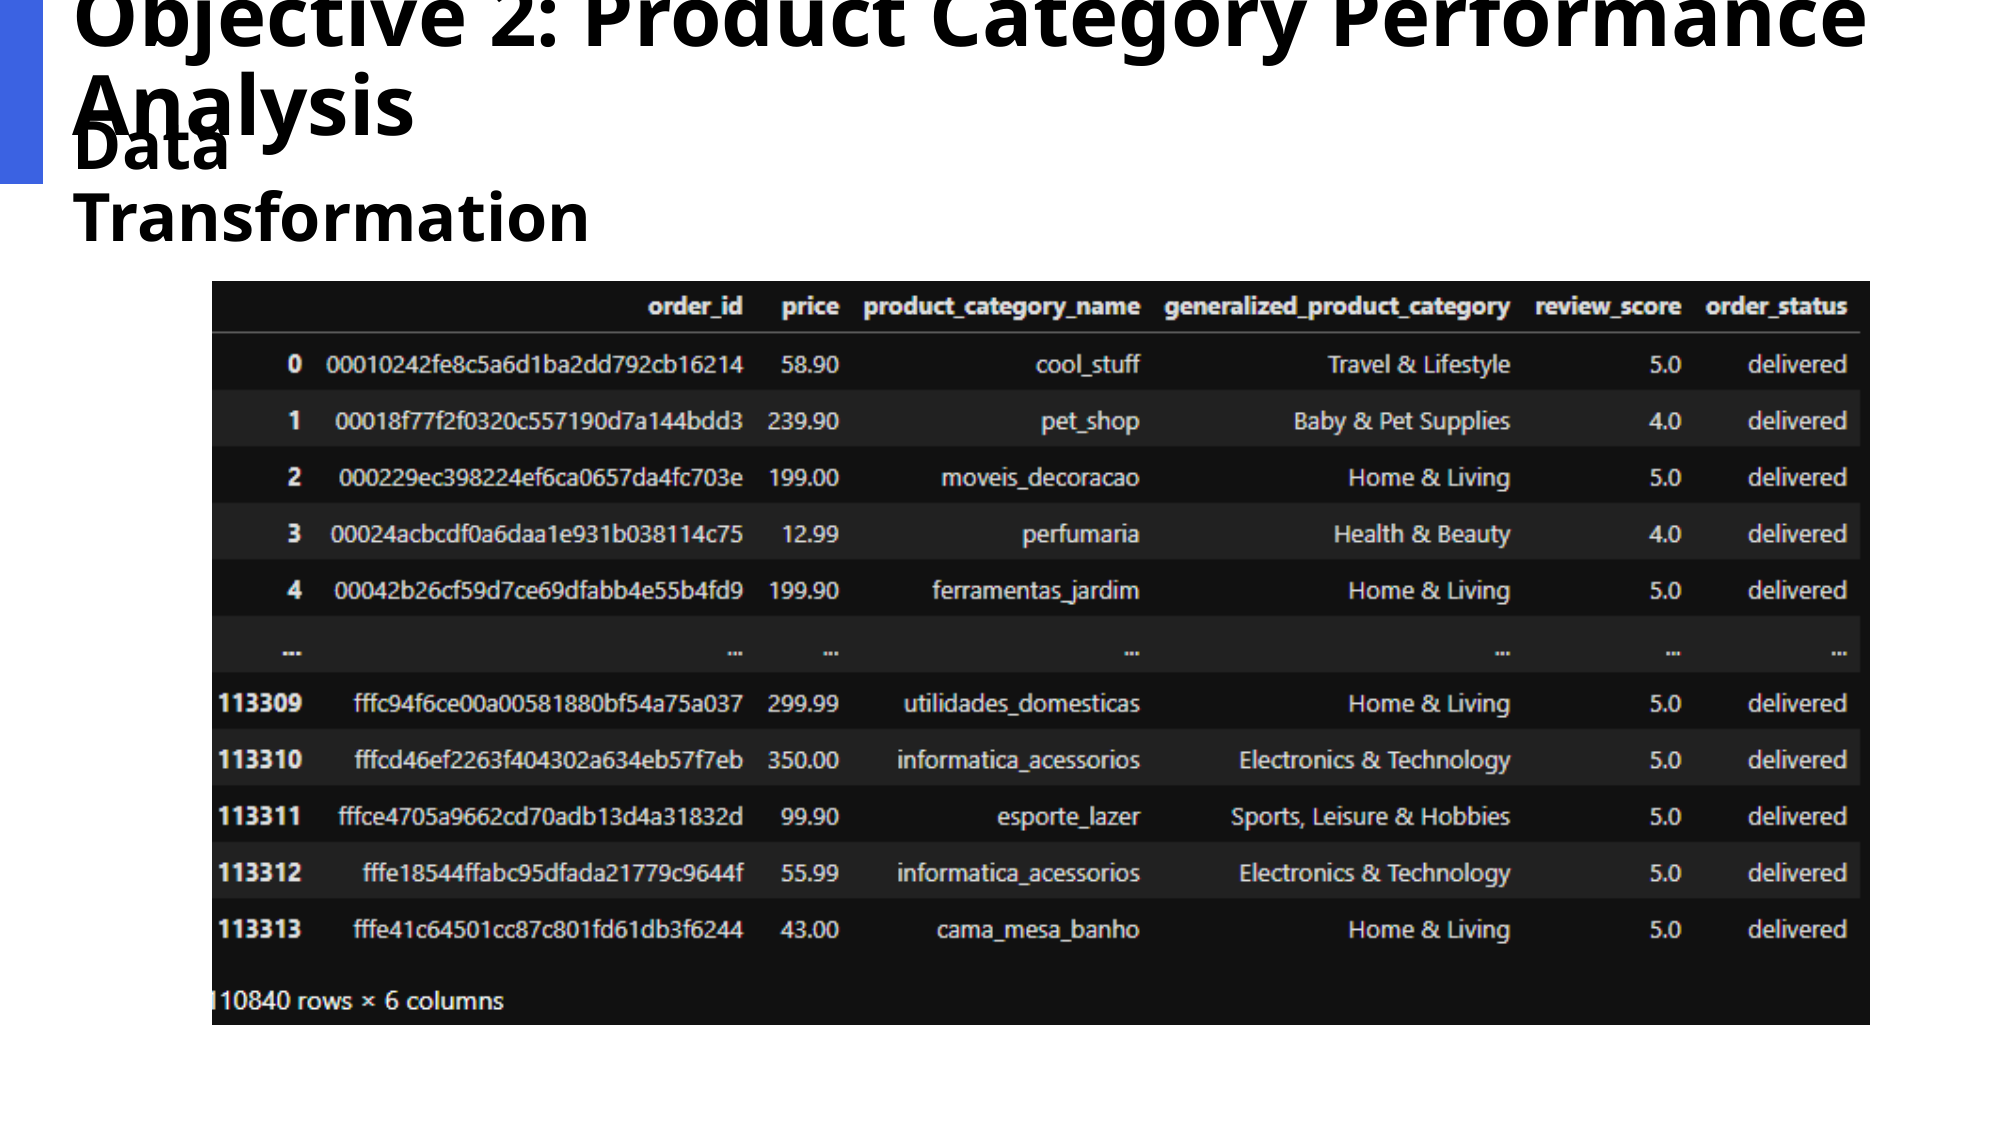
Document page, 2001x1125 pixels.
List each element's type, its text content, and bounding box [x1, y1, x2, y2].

picture [211, 281, 1870, 1026]
text_box Data Transformation [57, 133, 720, 235]
title Objective 2: Product Category Performance Analysis [57, 8, 2000, 120]
text_box [0, 0, 44, 185]
